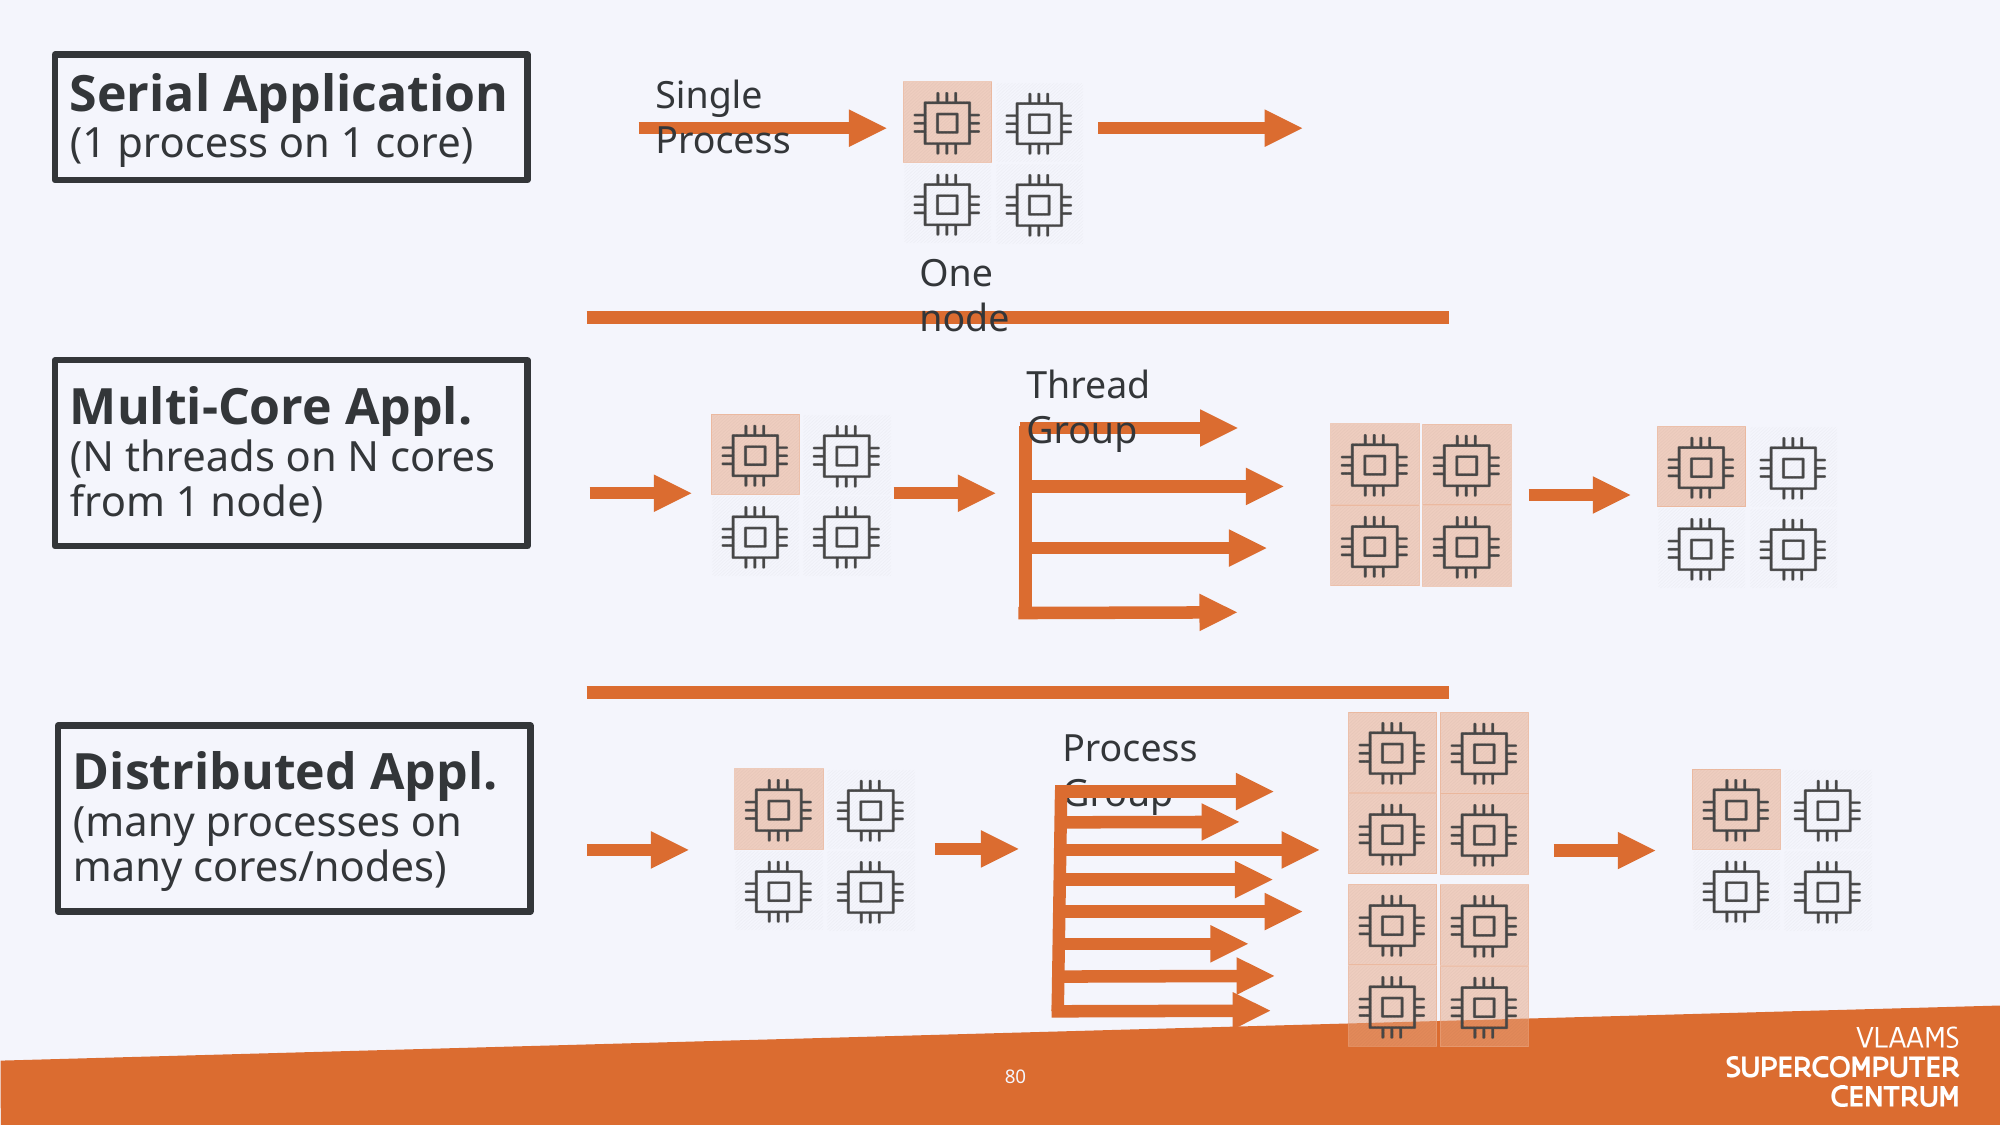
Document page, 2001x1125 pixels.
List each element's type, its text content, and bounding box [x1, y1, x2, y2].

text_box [1691, 768, 1873, 932]
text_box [638, 63, 889, 129]
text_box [1047, 716, 1320, 1012]
picture [1725, 1021, 1960, 1117]
title Serial Application (1 process on 1 core) [55, 54, 528, 181]
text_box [1348, 884, 1529, 1047]
text_box Multi-Core Appl. (N threads on N cores from 1 node) [55, 360, 528, 547]
text_box Distributed Appl. (many processes on many cores/nodes) [57, 725, 531, 912]
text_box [1348, 711, 1529, 875]
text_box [1657, 426, 1838, 589]
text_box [1011, 353, 1284, 614]
slide_number 80 [958, 1047, 1042, 1108]
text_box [903, 81, 1087, 303]
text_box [1330, 423, 1512, 587]
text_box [734, 768, 916, 932]
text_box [711, 414, 892, 577]
